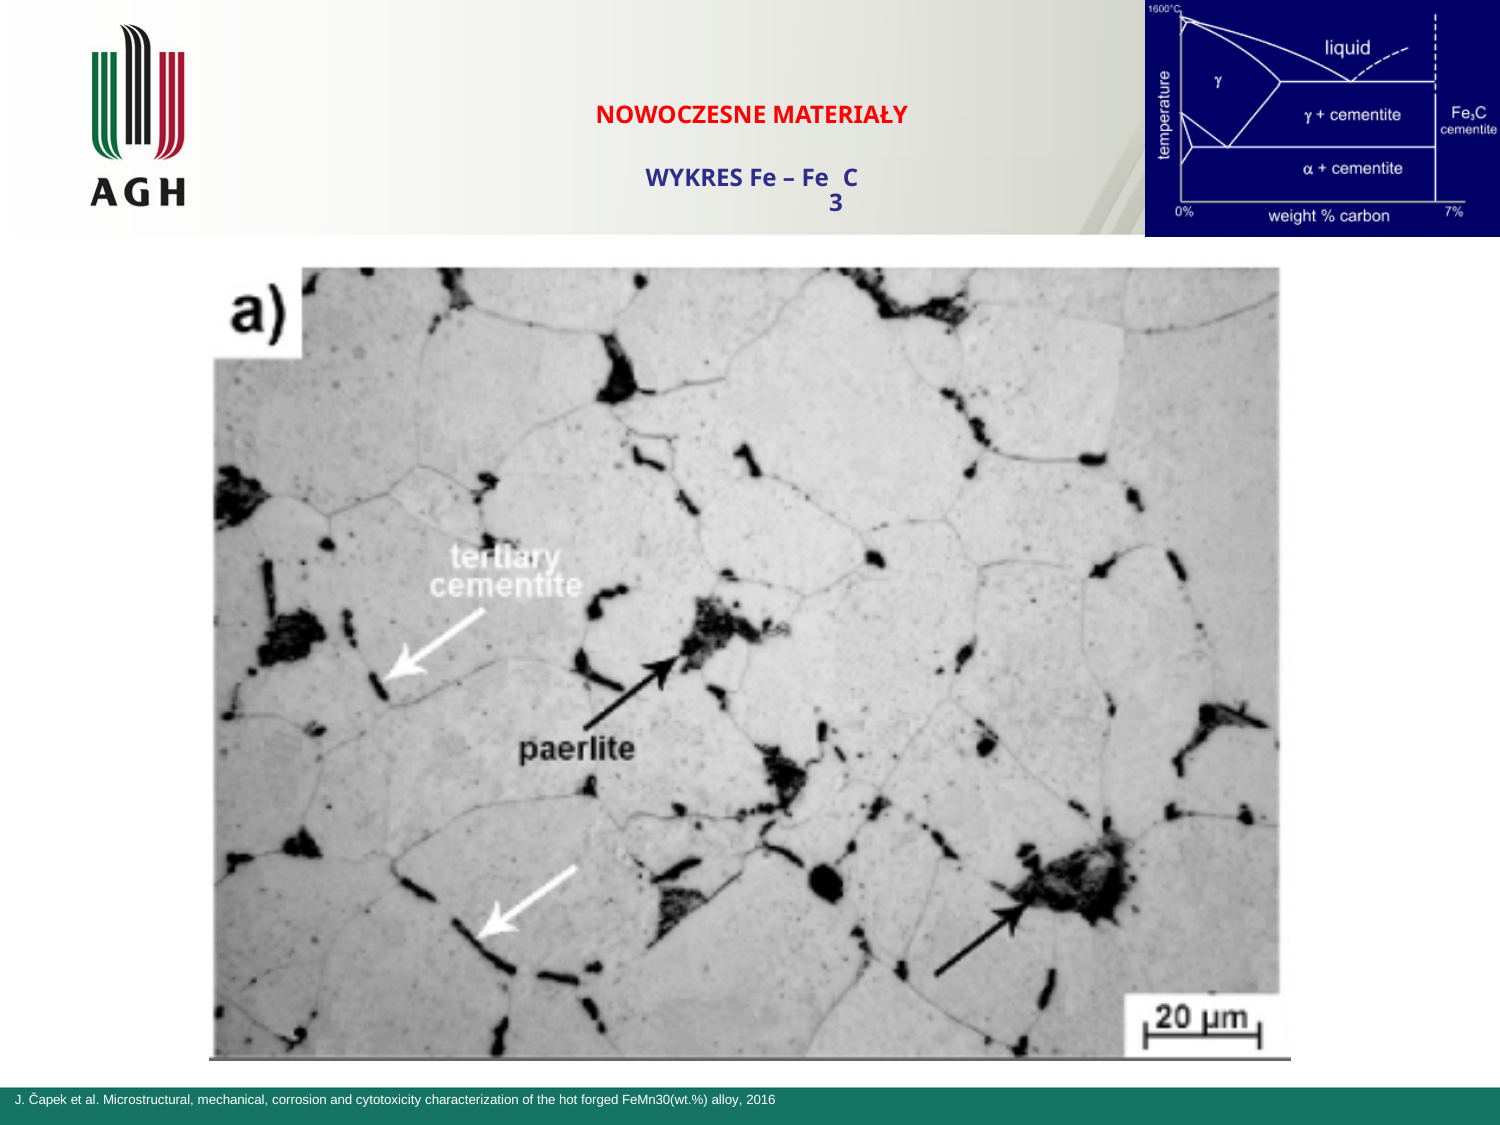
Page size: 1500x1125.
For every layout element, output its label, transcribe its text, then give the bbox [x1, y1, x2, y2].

text_box NOWOCZESNE MATERIAŁY [114, 78, 1140, 166]
text_box WYKRES Fe – Fe3C [114, 166, 1140, 232]
text_box J. Čapek et al. Microstructural, mechanical, corrosion and cytotoxicity characterization of the hot forged FeMn30(wt.%) alloy, 2016 [0, 1082, 1500, 1125]
picture [0, 0, 1500, 1082]
